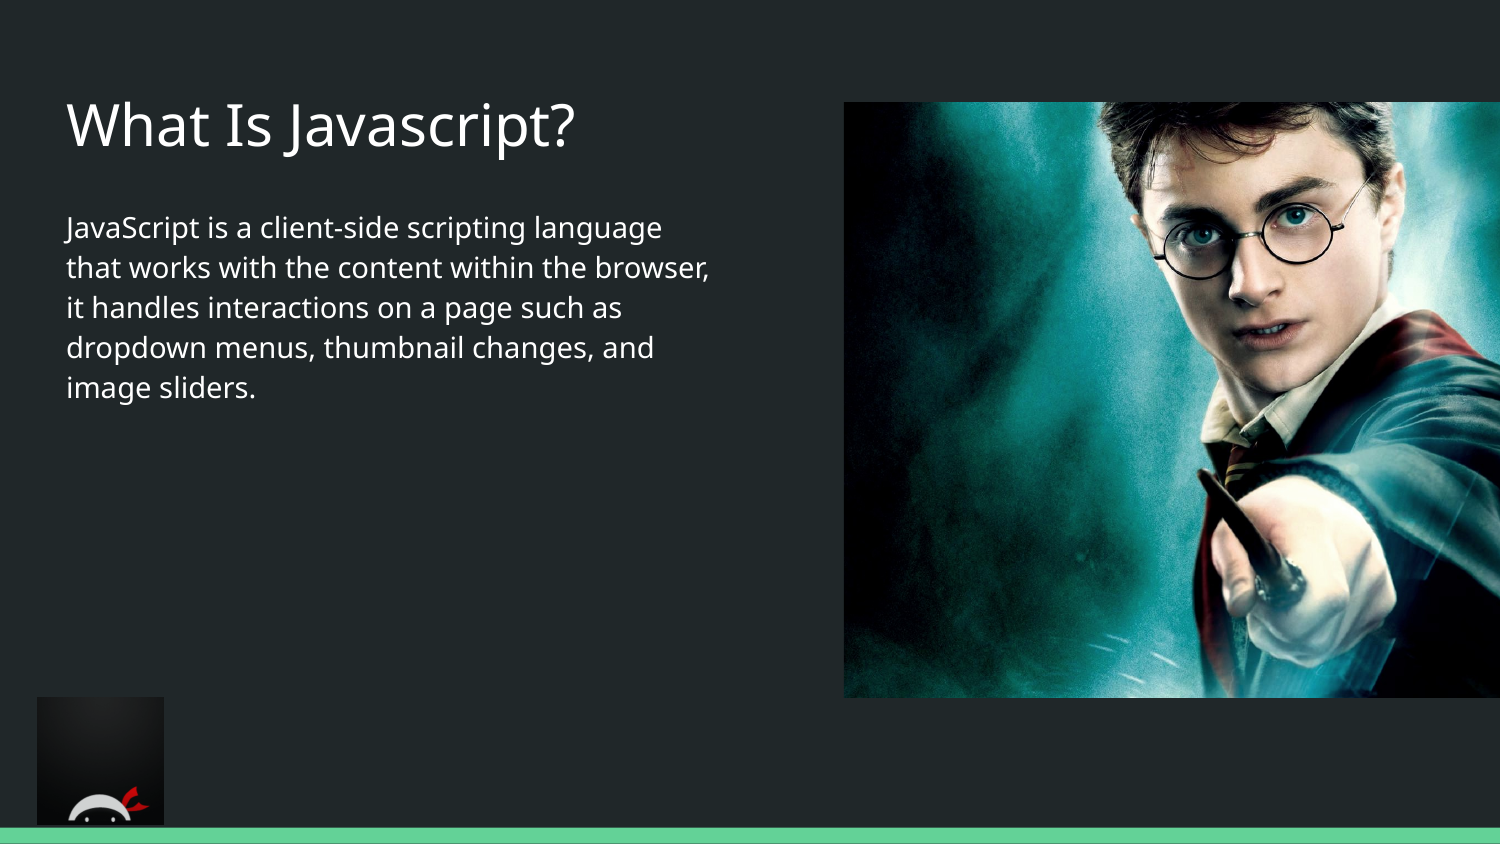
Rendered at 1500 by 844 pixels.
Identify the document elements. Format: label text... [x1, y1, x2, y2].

list JavaScript is a client-side scripting language that works with the content within the browser, it handles interactions on a page such as dropdown menus, thumbnail changes, and image sliders. [51, 189, 727, 750]
title What Is Javascript? [51, 72, 1449, 167]
picture [843, 101, 1500, 699]
picture [37, 697, 165, 825]
